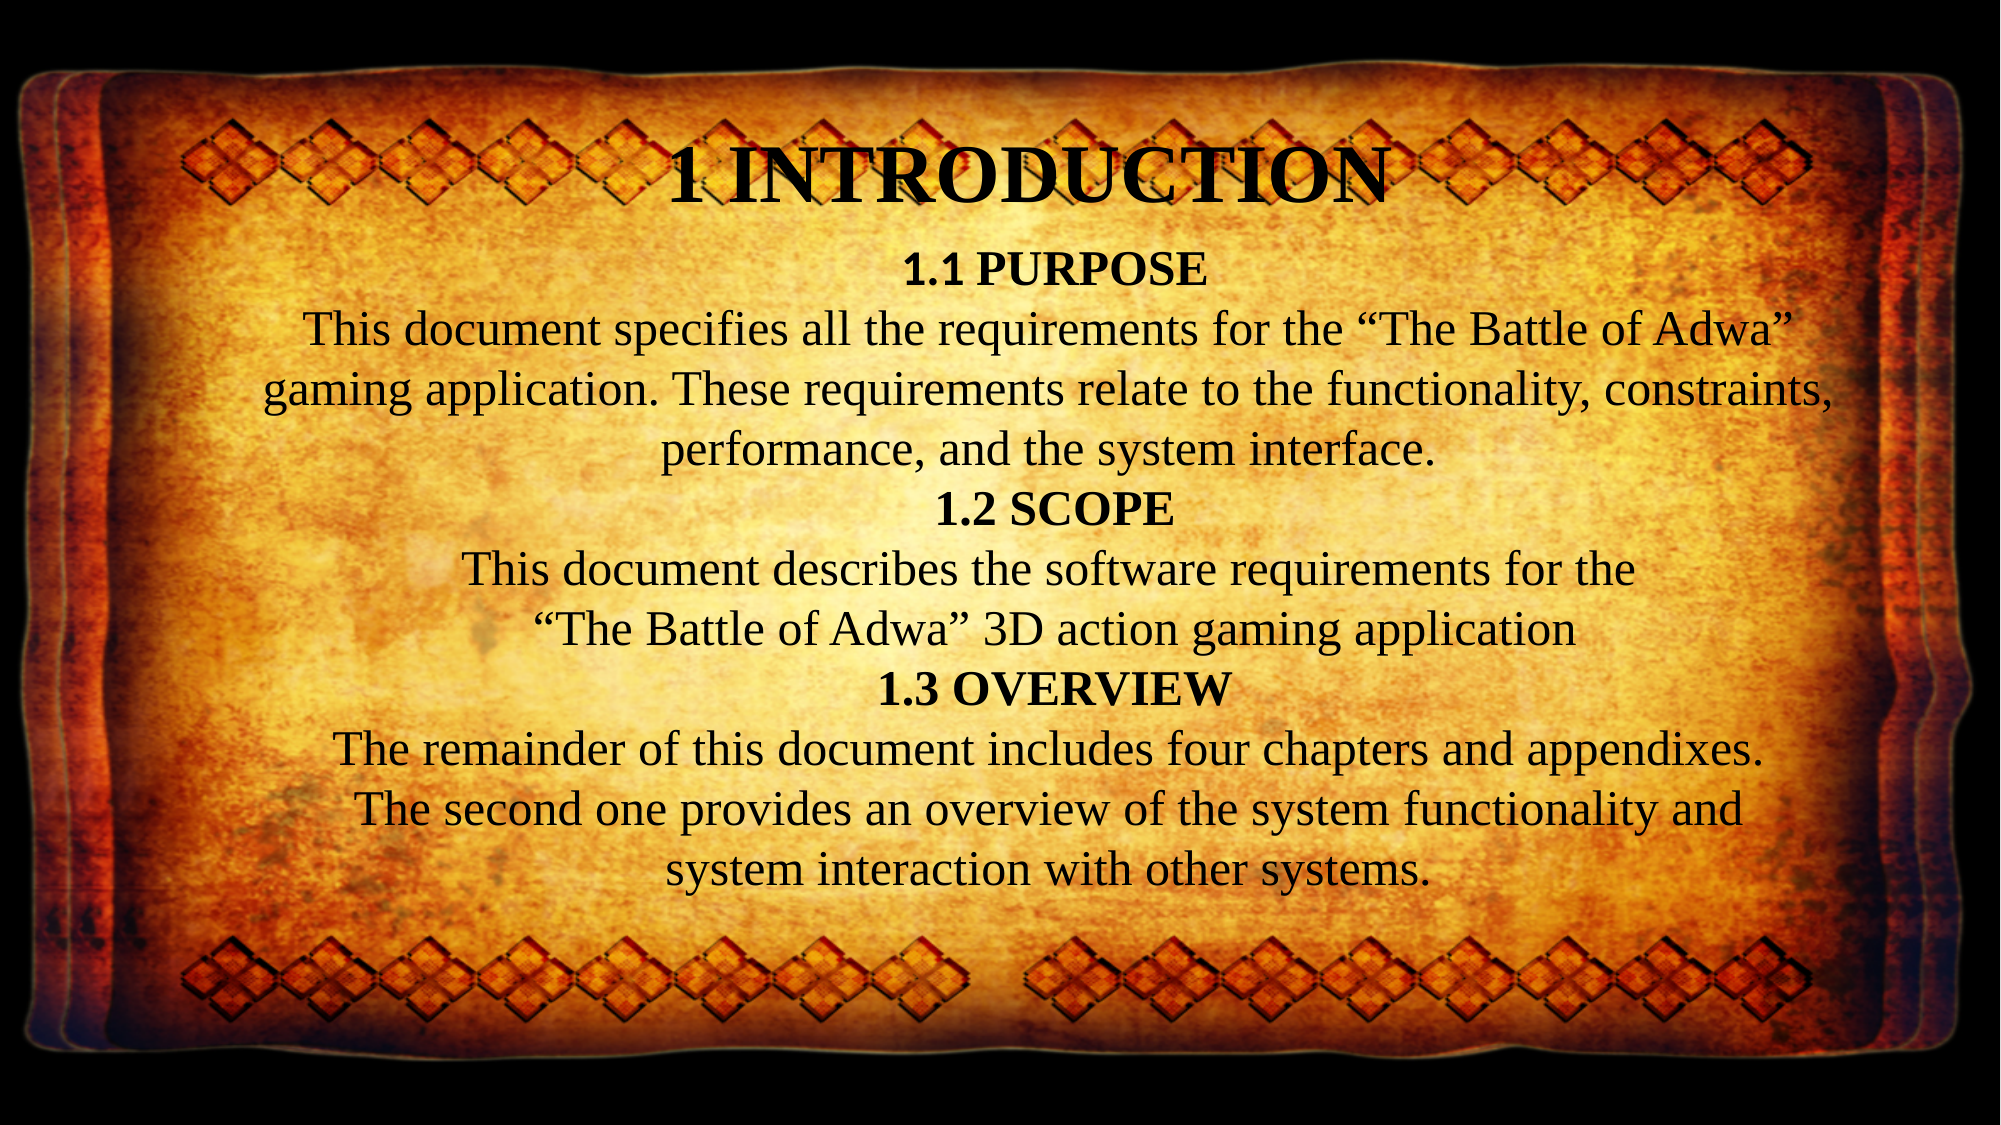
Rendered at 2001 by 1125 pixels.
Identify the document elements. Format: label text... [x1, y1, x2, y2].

text_box 1 INTRODUCTION [629, 111, 1408, 227]
text_box 1.1 Purpose This document specifies all the requirements for the “The Battle of Adwa” gaming application. These requirements relate to the functionality, constraints, performance, and the system interface. 1.2 Scope This document describes the software requirements for the “The Battle of Adwa” 3D action gaming application 1.3 Overview The remainder of this document includes four chapters and appendixes. The second one provides an overview of the system functionality and system interaction with other systems. [247, 228, 1863, 963]
picture [0, 0, 2001, 1125]
